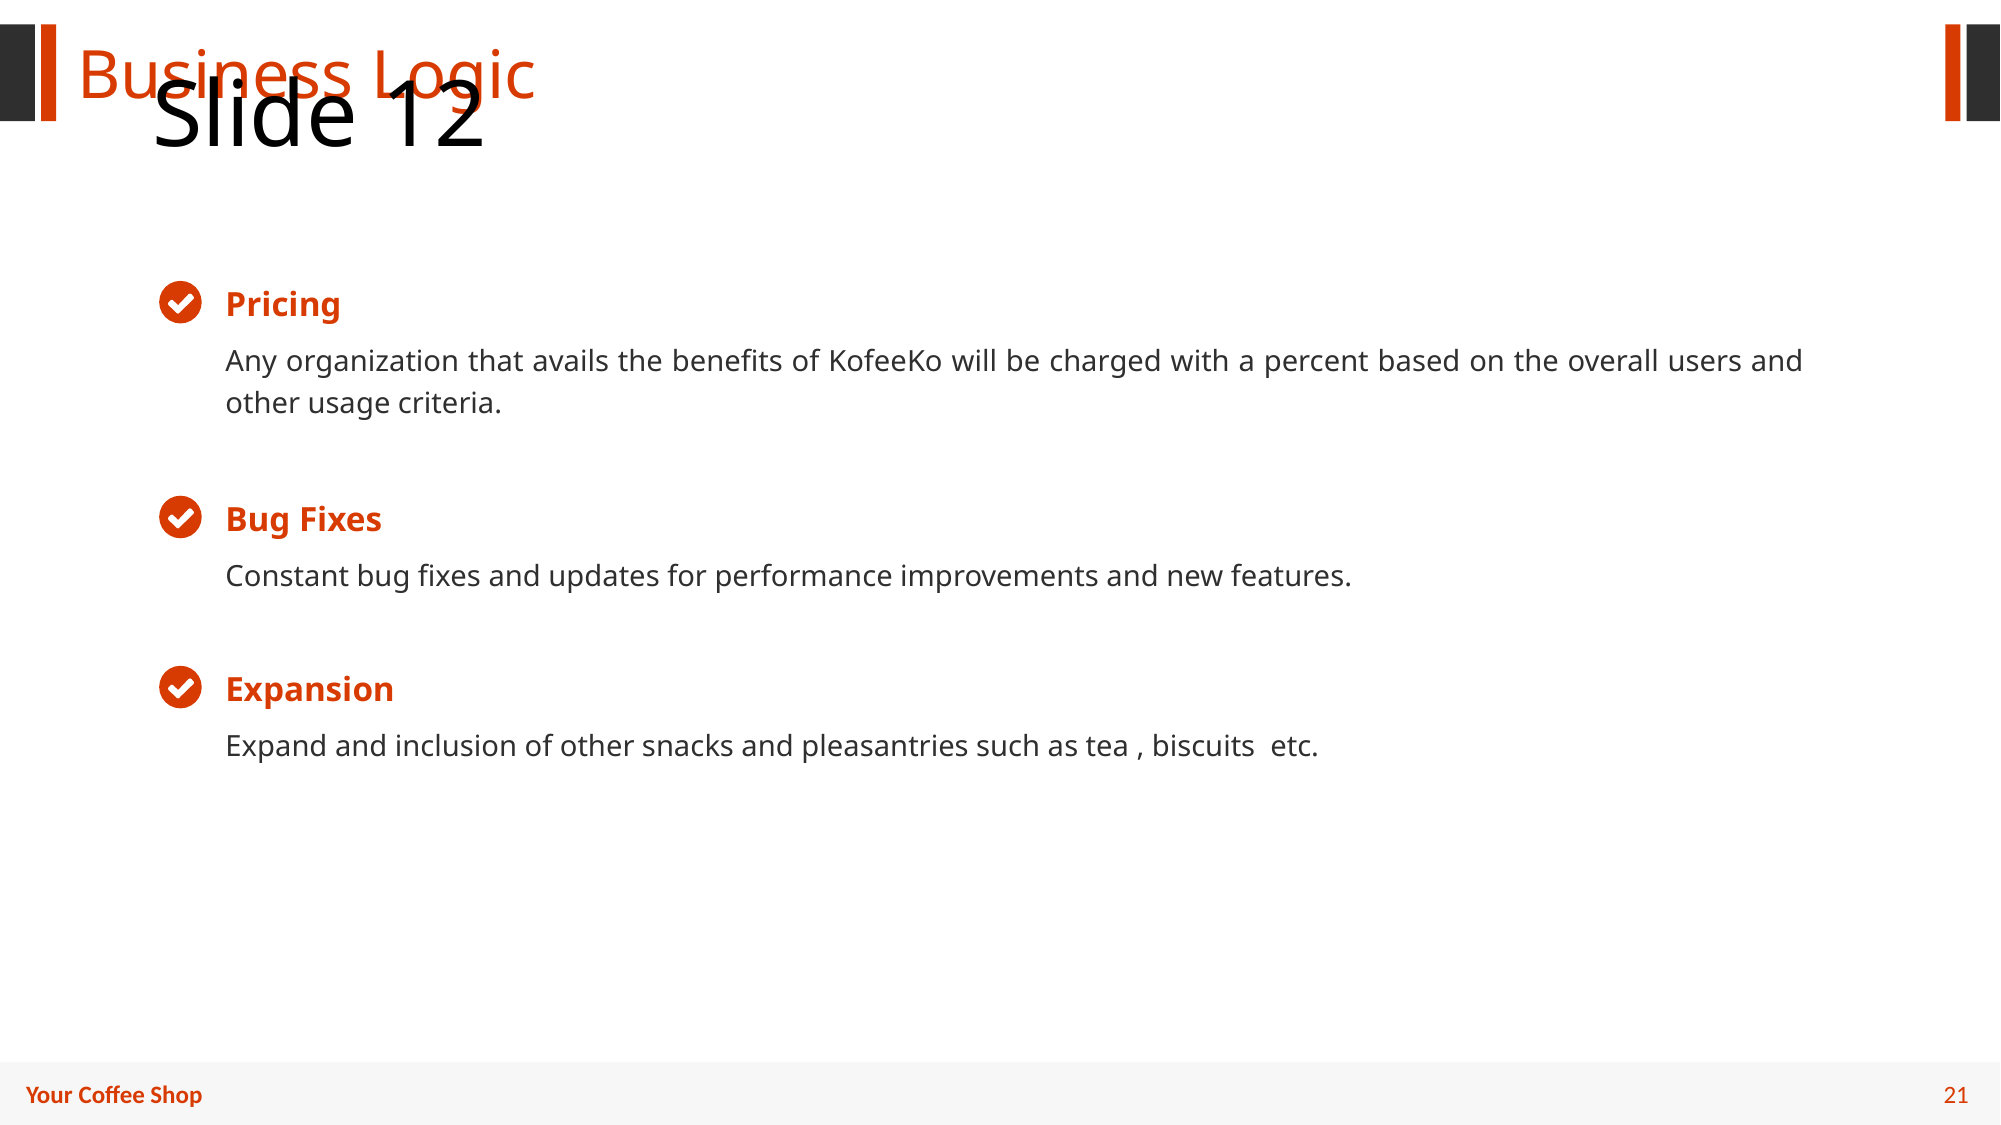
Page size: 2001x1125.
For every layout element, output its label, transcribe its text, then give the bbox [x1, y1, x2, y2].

text_box Expand and inclusion of other snacks and pleasantries such as tea , biscuits etc. [210, 713, 1820, 770]
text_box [159, 665, 202, 709]
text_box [159, 280, 202, 324]
text_box Bug Fixes [210, 483, 724, 543]
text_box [159, 495, 202, 539]
text_box Pricing [210, 278, 679, 328]
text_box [0, 24, 57, 122]
text_box Expansion [210, 653, 724, 713]
text_box Any organization that avails the benefits of KofeeKo will be charged with a percent based on the overall users and other usage criteria. [210, 328, 1820, 427]
text_box Constant bug fixes and updates for performance improvements and new features. [210, 543, 1820, 600]
text_box Business Logic [62, 39, 1063, 119]
title Slide 12 [137, 59, 1863, 278]
